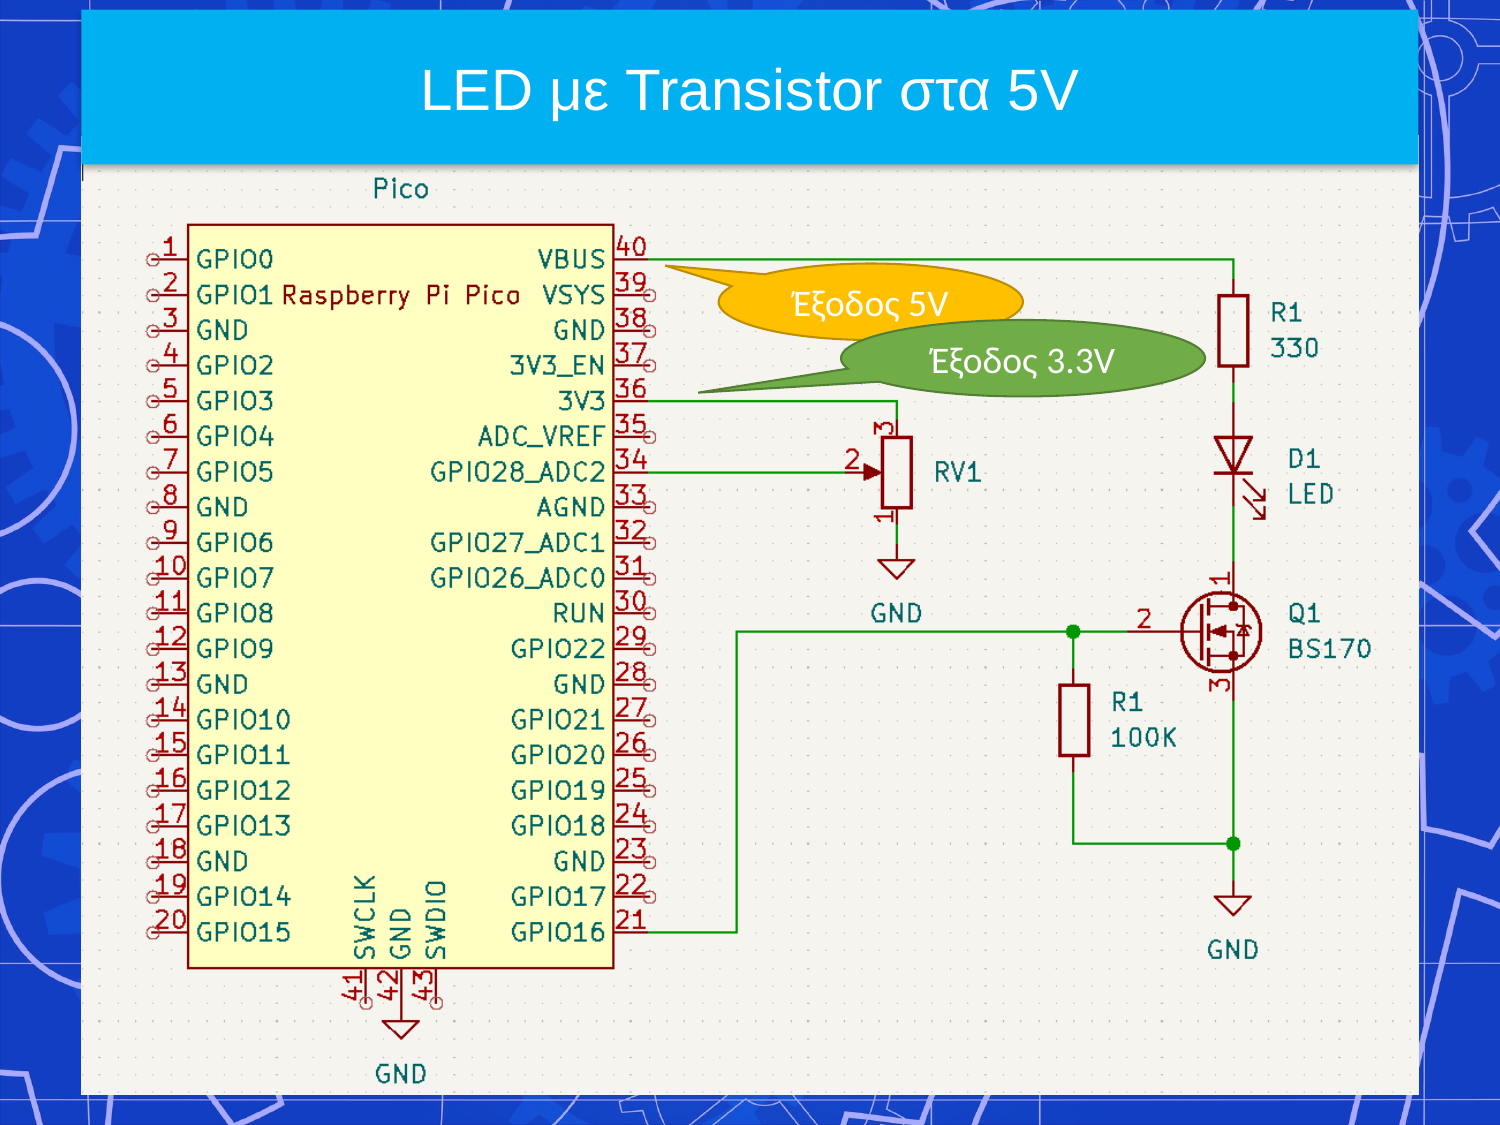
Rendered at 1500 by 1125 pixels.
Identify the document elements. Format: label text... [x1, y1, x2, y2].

text_box LED με Transistor στα 5V [80, 9, 1419, 166]
picture [0, 0, 1500, 1125]
